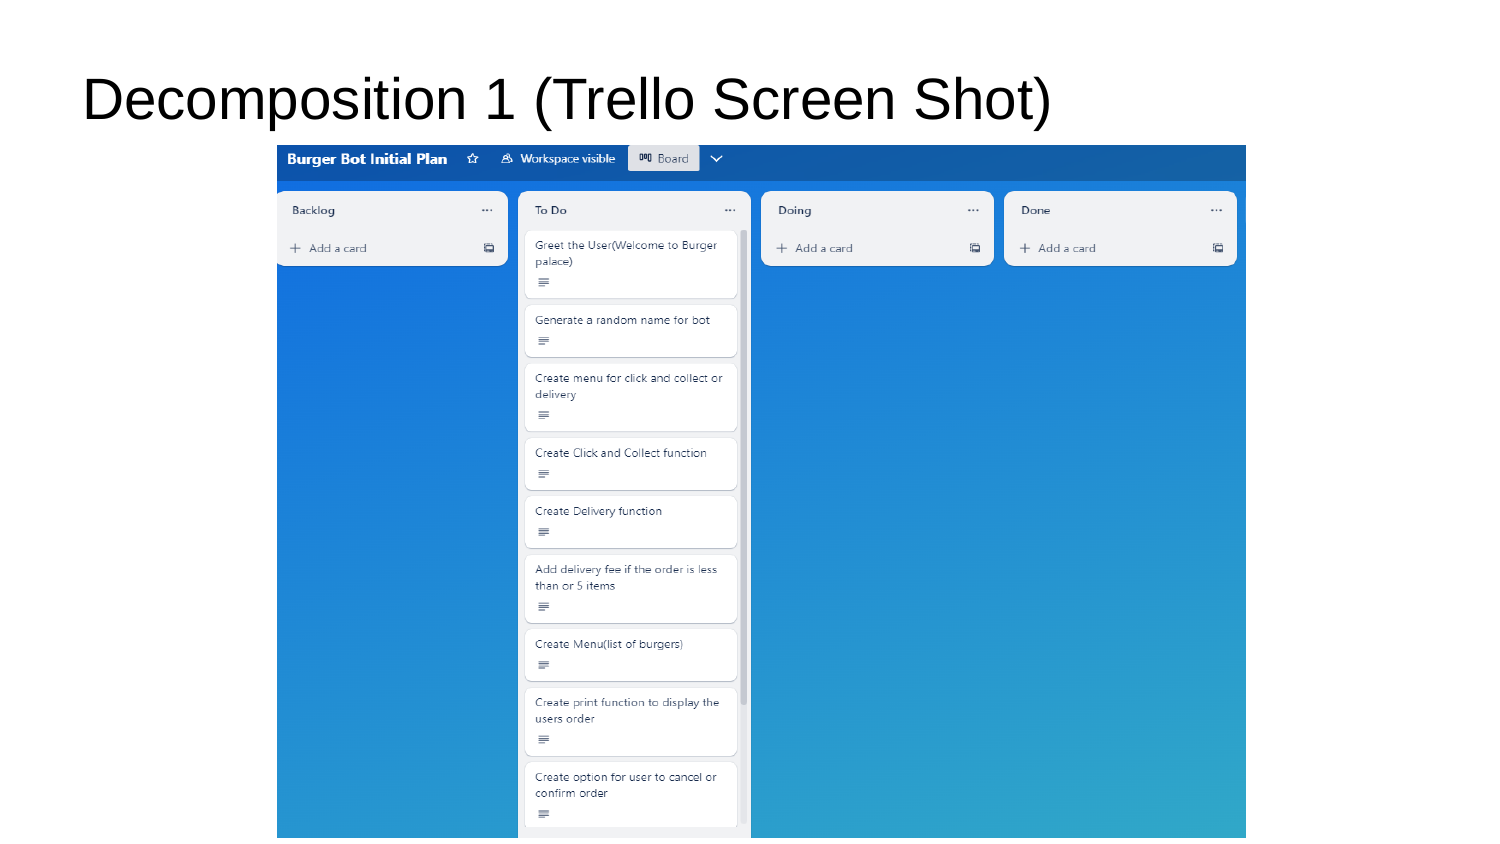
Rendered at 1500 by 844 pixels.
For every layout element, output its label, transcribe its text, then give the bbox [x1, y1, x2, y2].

picture [277, 145, 1246, 838]
title Decomposition 1 (Trello Screen Shot) [51, 46, 1449, 141]
